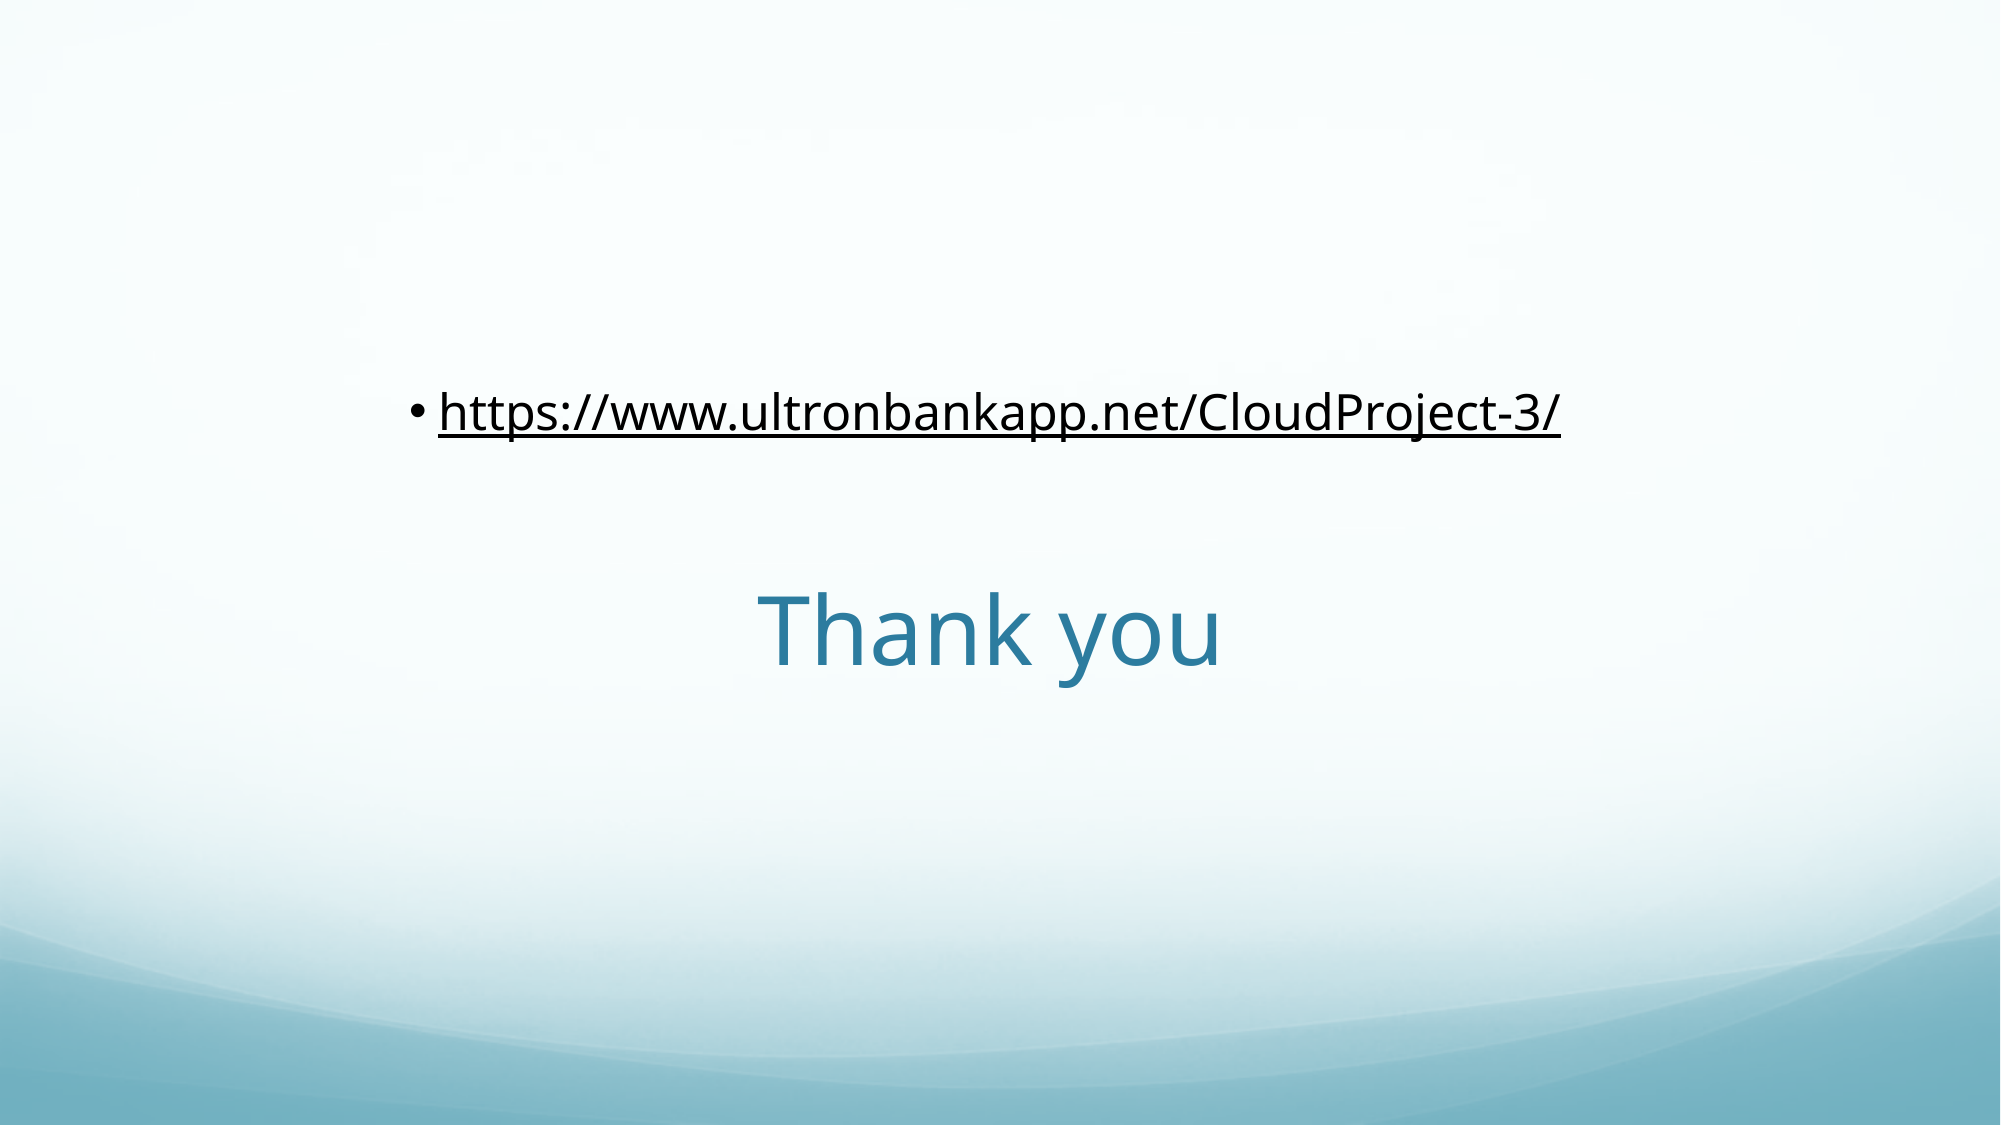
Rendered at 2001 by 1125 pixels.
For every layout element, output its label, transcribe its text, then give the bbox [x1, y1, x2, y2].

title Thank you [178, 449, 1804, 692]
text_box https://www.ultronbankapp.net/CloudProject-3/ [394, 373, 1588, 448]
